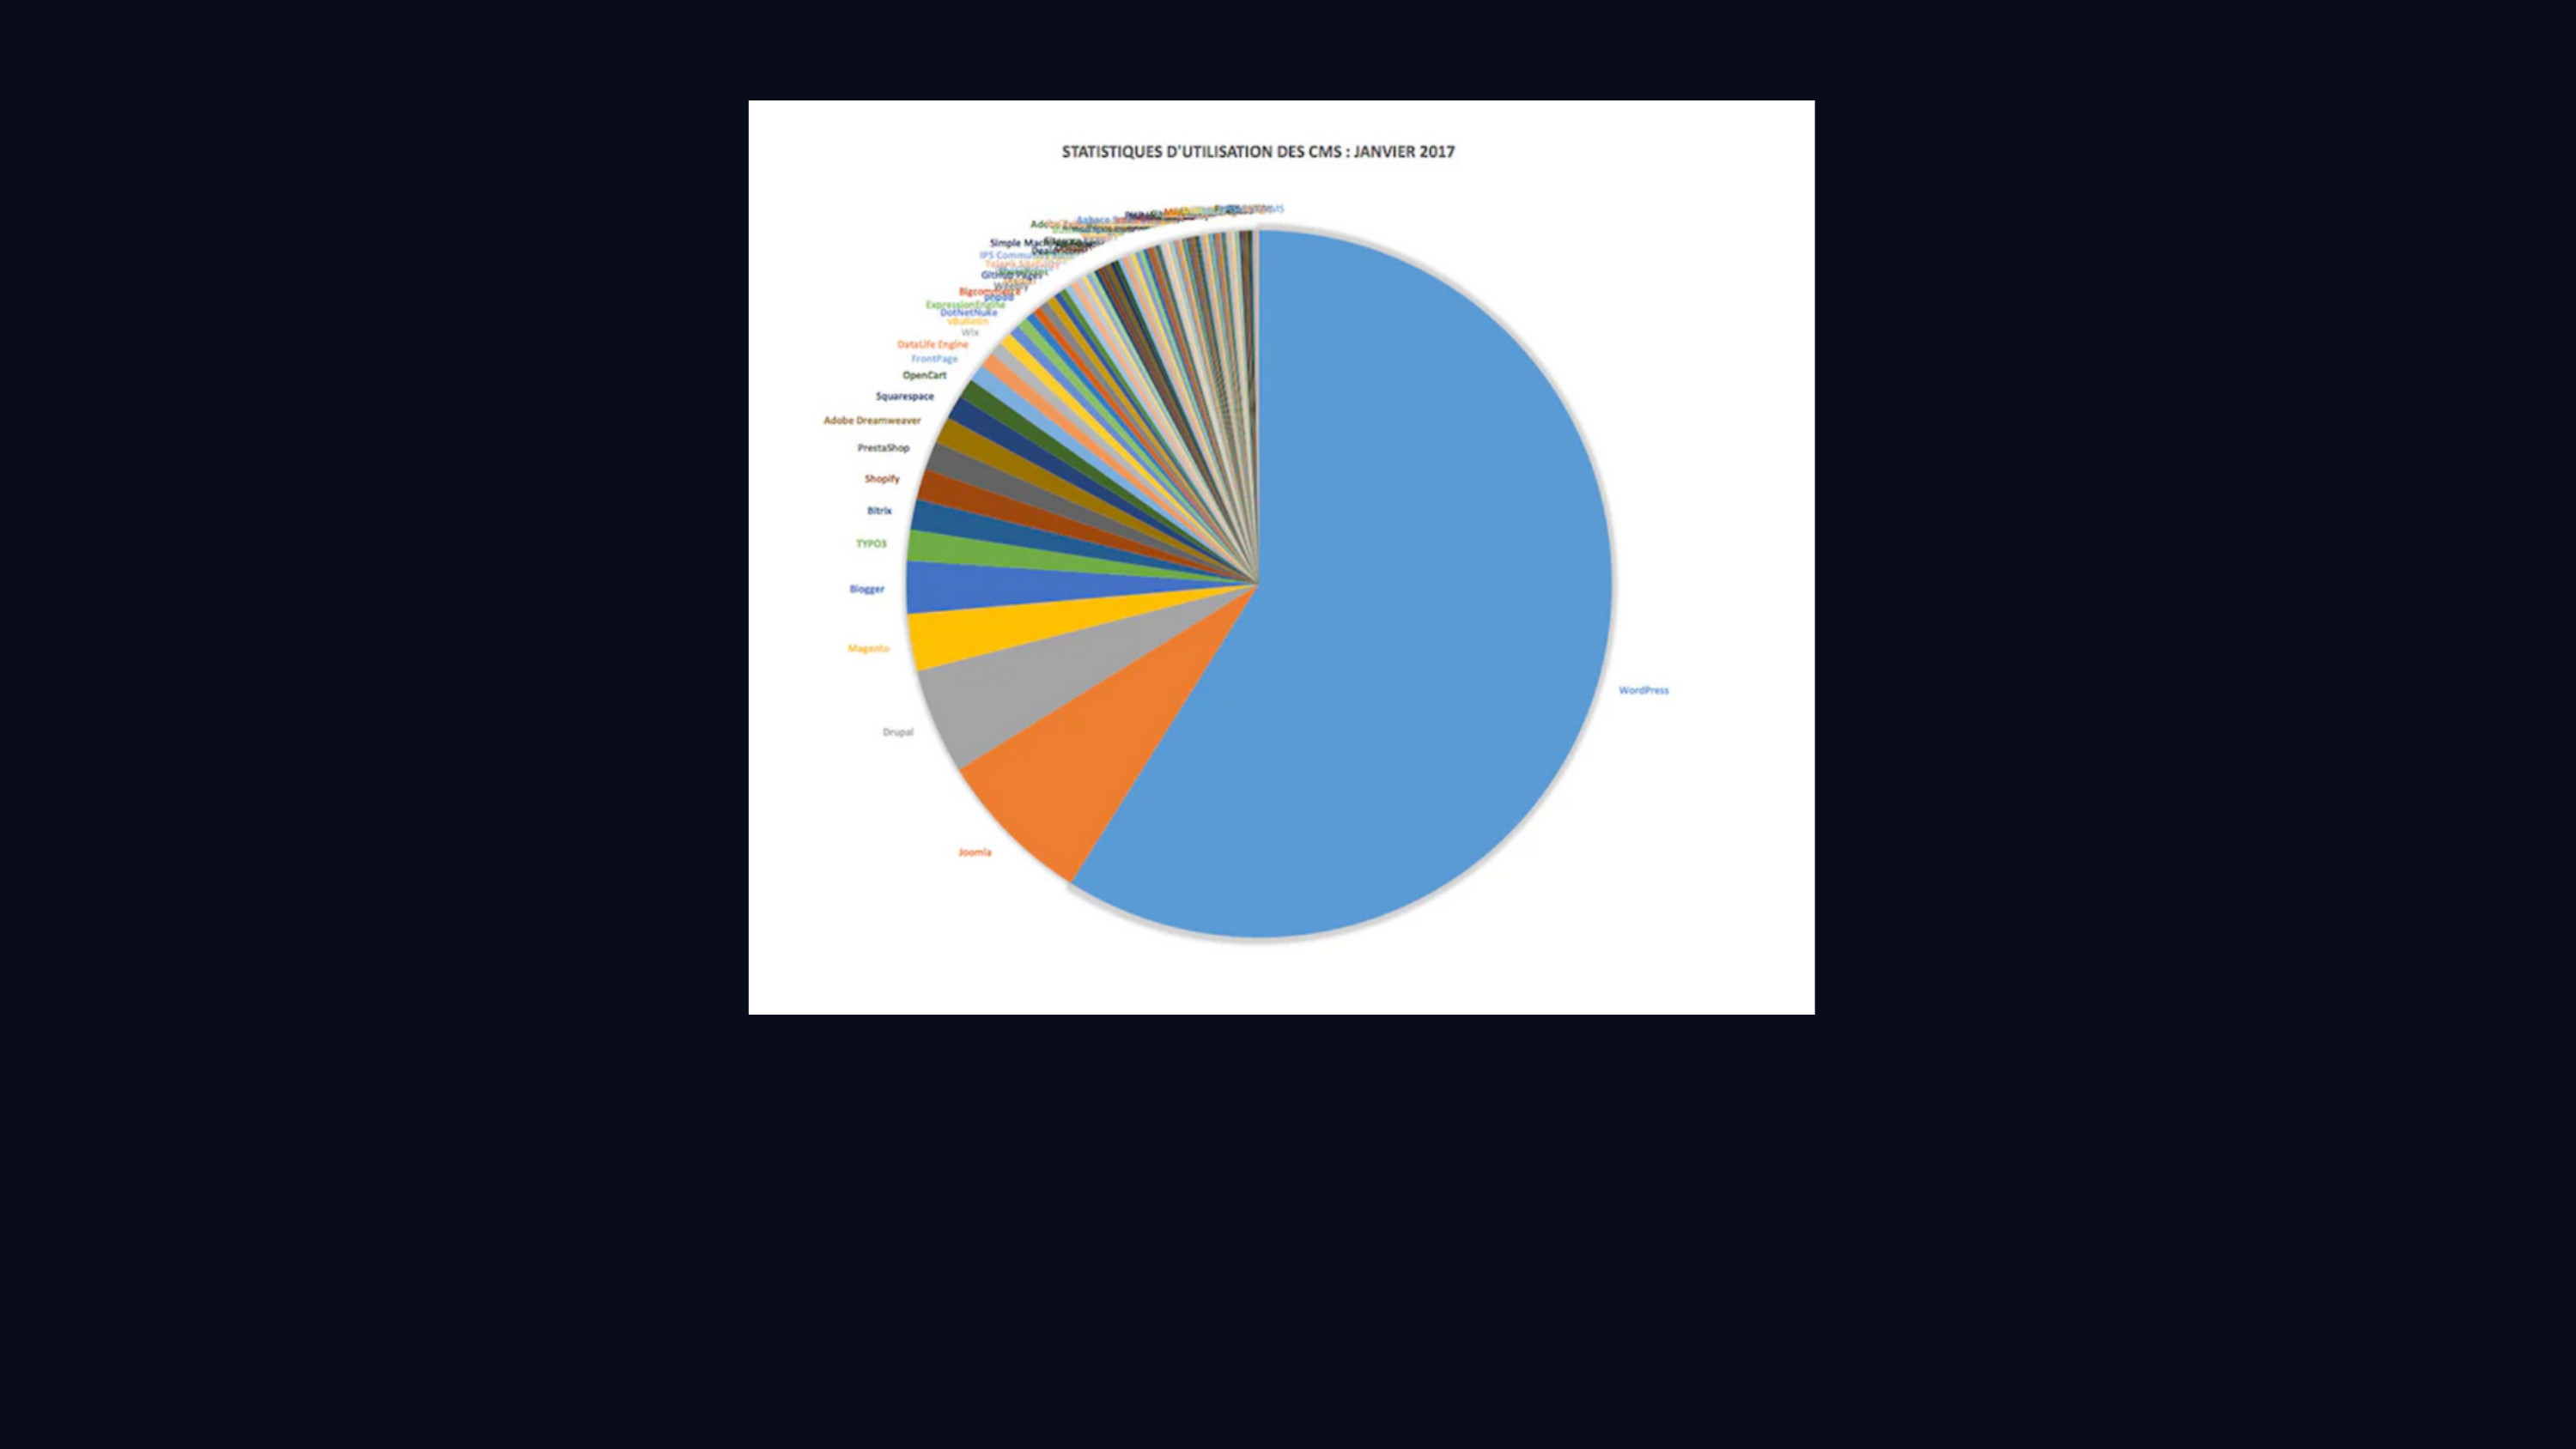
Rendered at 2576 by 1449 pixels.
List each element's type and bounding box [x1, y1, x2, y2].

text_box [748, 100, 1815, 1015]
